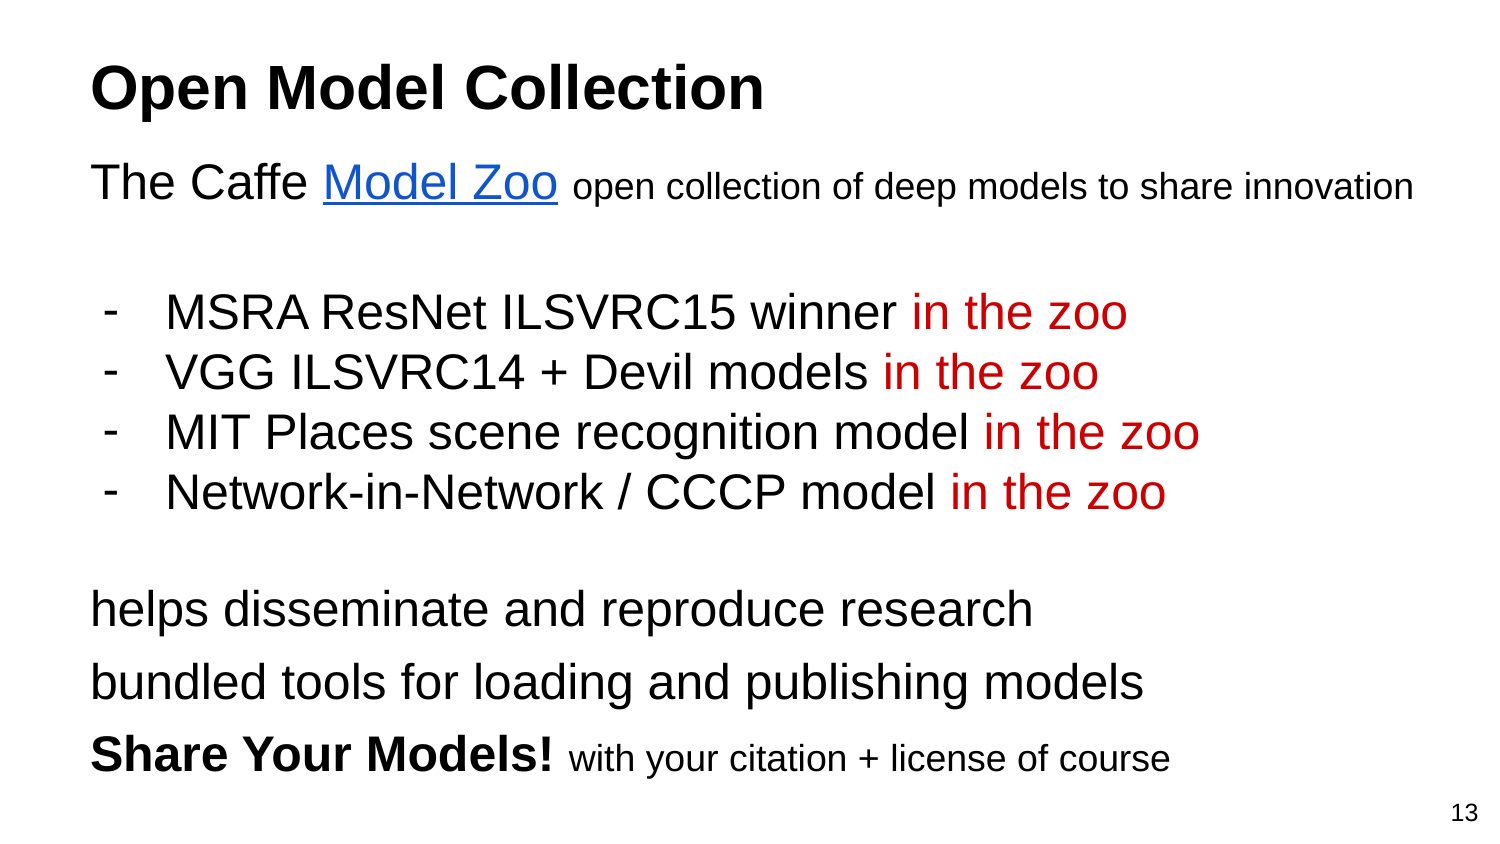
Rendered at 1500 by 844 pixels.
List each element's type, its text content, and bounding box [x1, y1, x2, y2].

title Open Model Collection [75, 0, 1425, 137]
list The Caffe Model Zoo open collection of deep models to share innovation MSRA ResNet ILSVRC15 winner in the zoo VGG ILSVRC14 + Devil models in the zoo MIT Places scene recognition model in the zoo Network-in-Network / CCCP model in the zoo helps disseminate and reproduce research bundled tools for loading and publishing models Share Your Models! with your citation + license of course [75, 134, 1500, 605]
slide_number ‹#› [1403, 779, 1494, 844]
